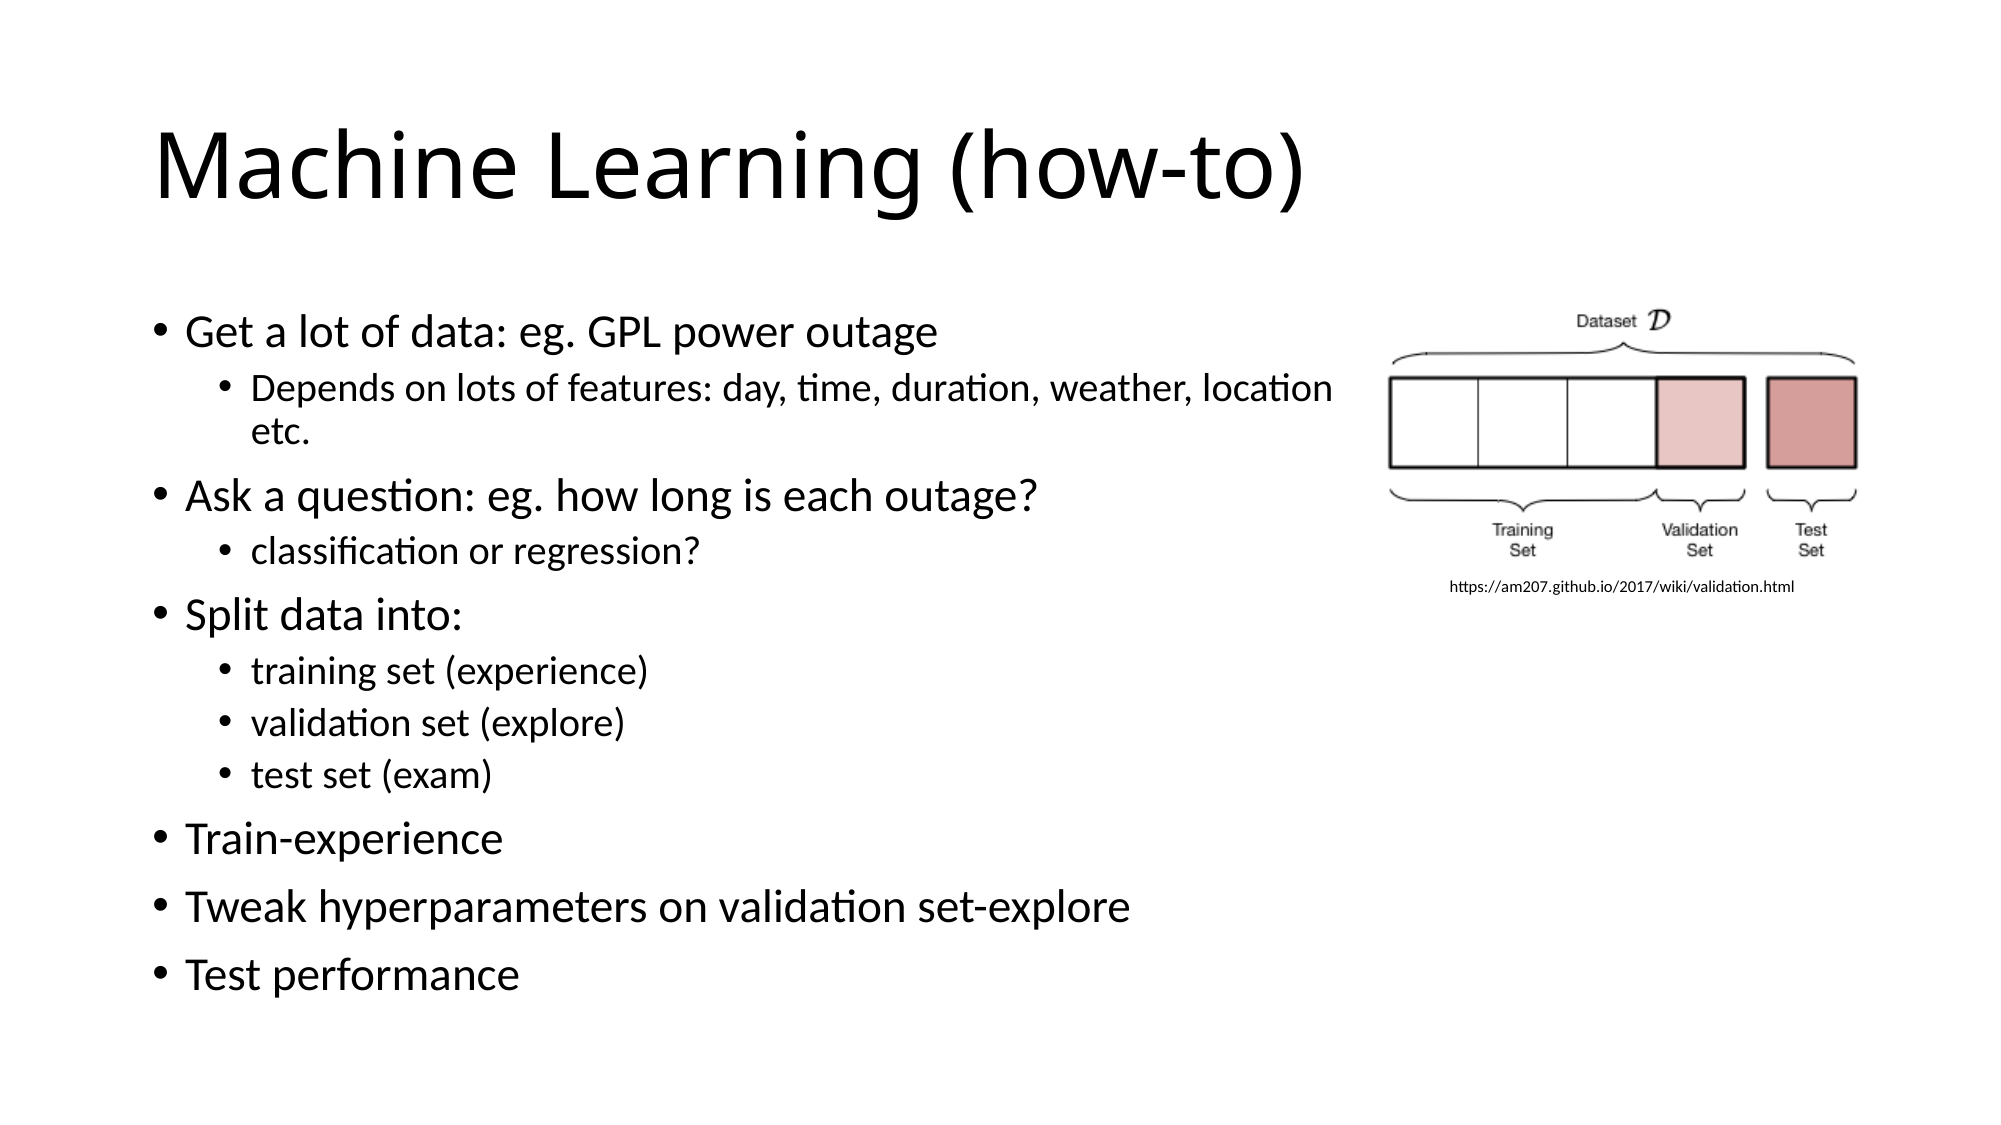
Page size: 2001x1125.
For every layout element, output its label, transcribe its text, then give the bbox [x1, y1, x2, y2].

picture [1382, 299, 1863, 569]
list Get a lot of data: eg. GPL power outage Depends on lots of features: day, time, duration, weather, location etc. Ask a question: eg. how long is each outage? classification or regression? Split data into: training set (experience) validation set (explore) test set (exam) Train-experience Tweak hyperparameters on validation set-explore Test performance [137, 299, 1370, 1014]
title Machine Learning (how-to) [137, 59, 1863, 278]
text_box https://am207.github.io/2017/wiki/validation.html [1434, 569, 1811, 603]
